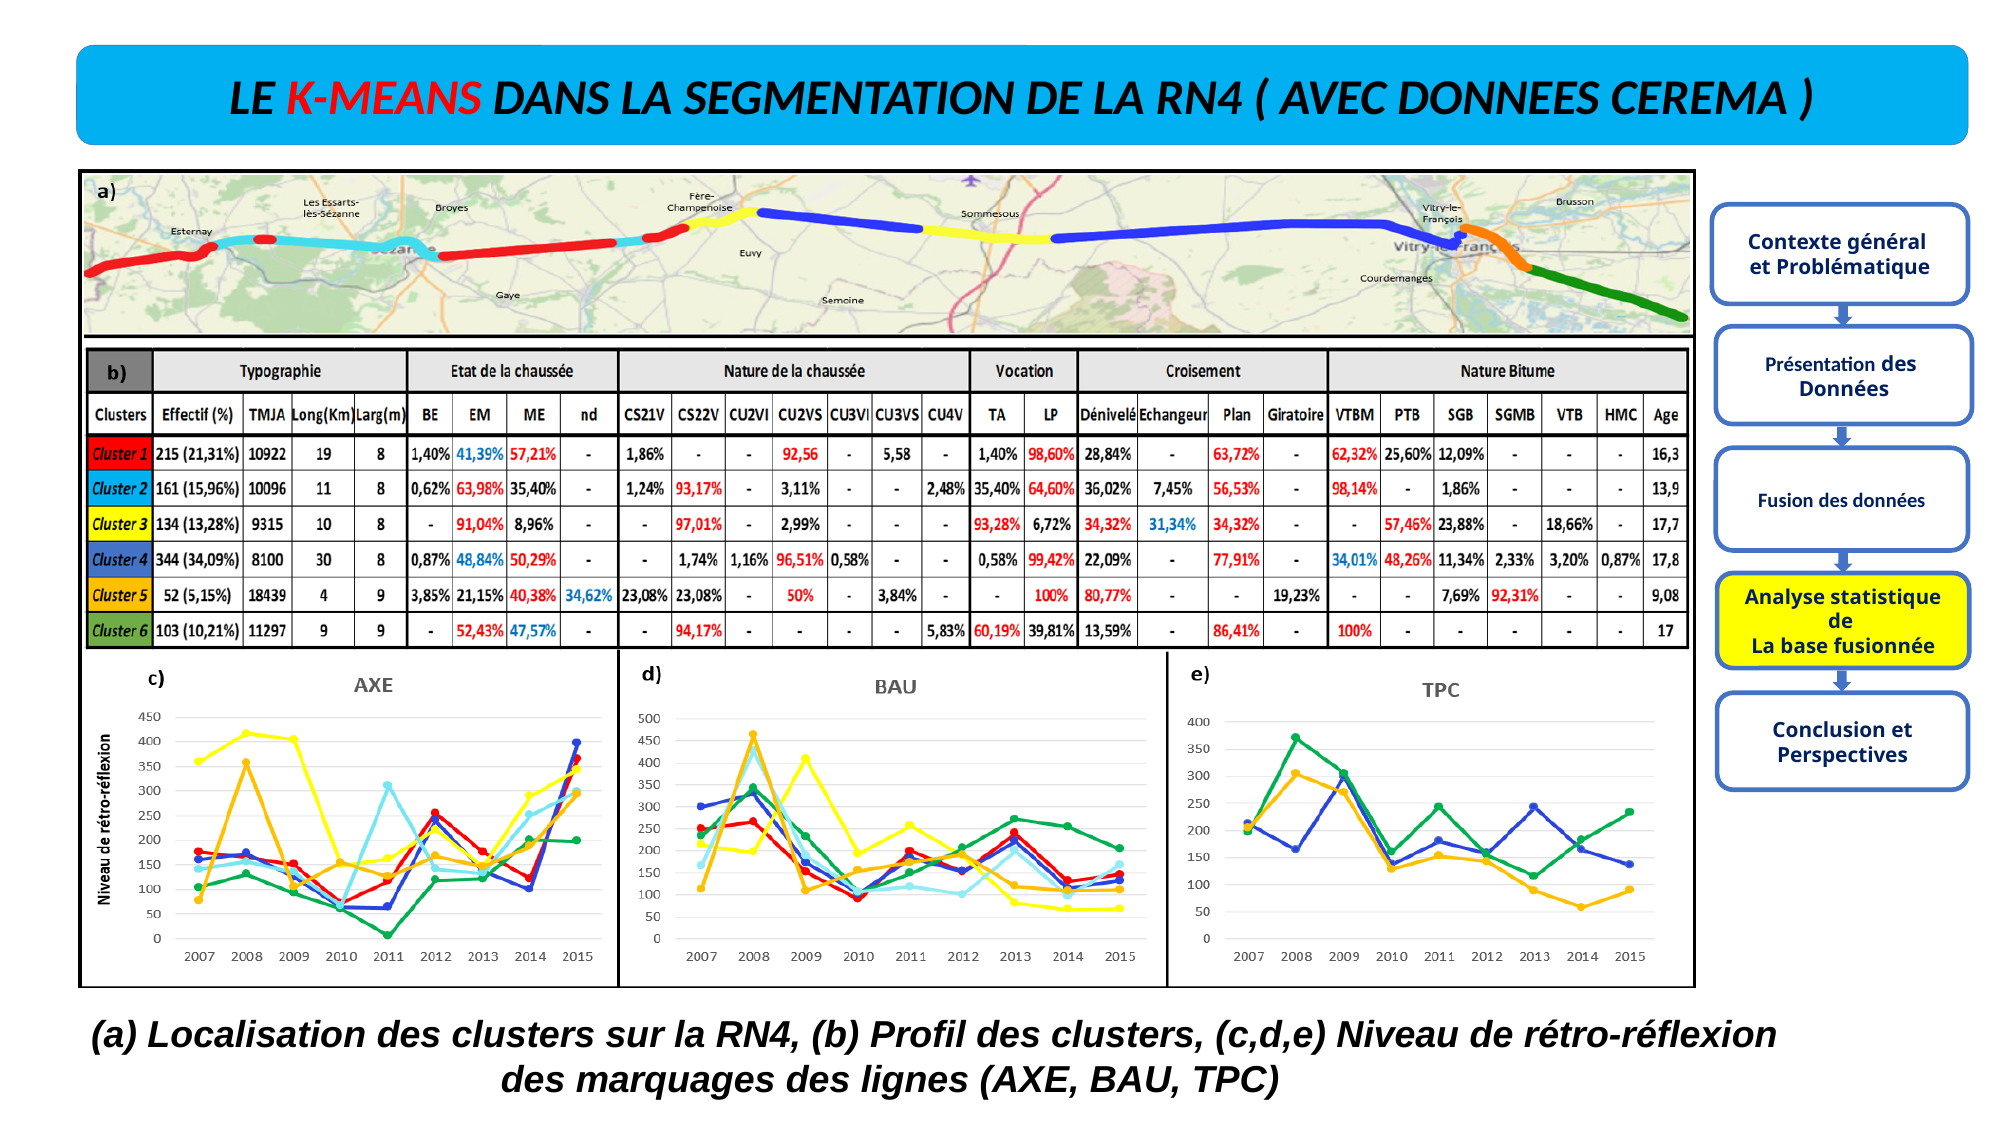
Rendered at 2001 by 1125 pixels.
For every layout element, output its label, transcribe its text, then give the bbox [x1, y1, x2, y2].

text_box [1831, 551, 1856, 575]
text_box Fusion des données [1714, 446, 1970, 552]
text_box (a) Localisation des clusters sur la RN4, (b) Profil des clusters, (c,d,e) Niveau de rétro-réflexion des marquages des lignes (AXE, BAU, TPC) [76, 1002, 1849, 1107]
text_box Présentation des Données [1714, 325, 1974, 426]
text_box [1830, 669, 1854, 693]
text_box [1831, 304, 1856, 328]
text_box [1830, 425, 1854, 450]
text_box LE K-MEANS DANS LA SEGMENTATION DE LA RN4 ( AVEC DONNEES CEREMA ) [75, 44, 1970, 146]
text_box Conclusion et Perspectives [1716, 691, 1970, 791]
picture [76, 168, 1696, 988]
text_box Contexte général et Problématique [1710, 203, 1970, 305]
text_box Analyse statistique de La base fusionnée [1716, 571, 1971, 670]
